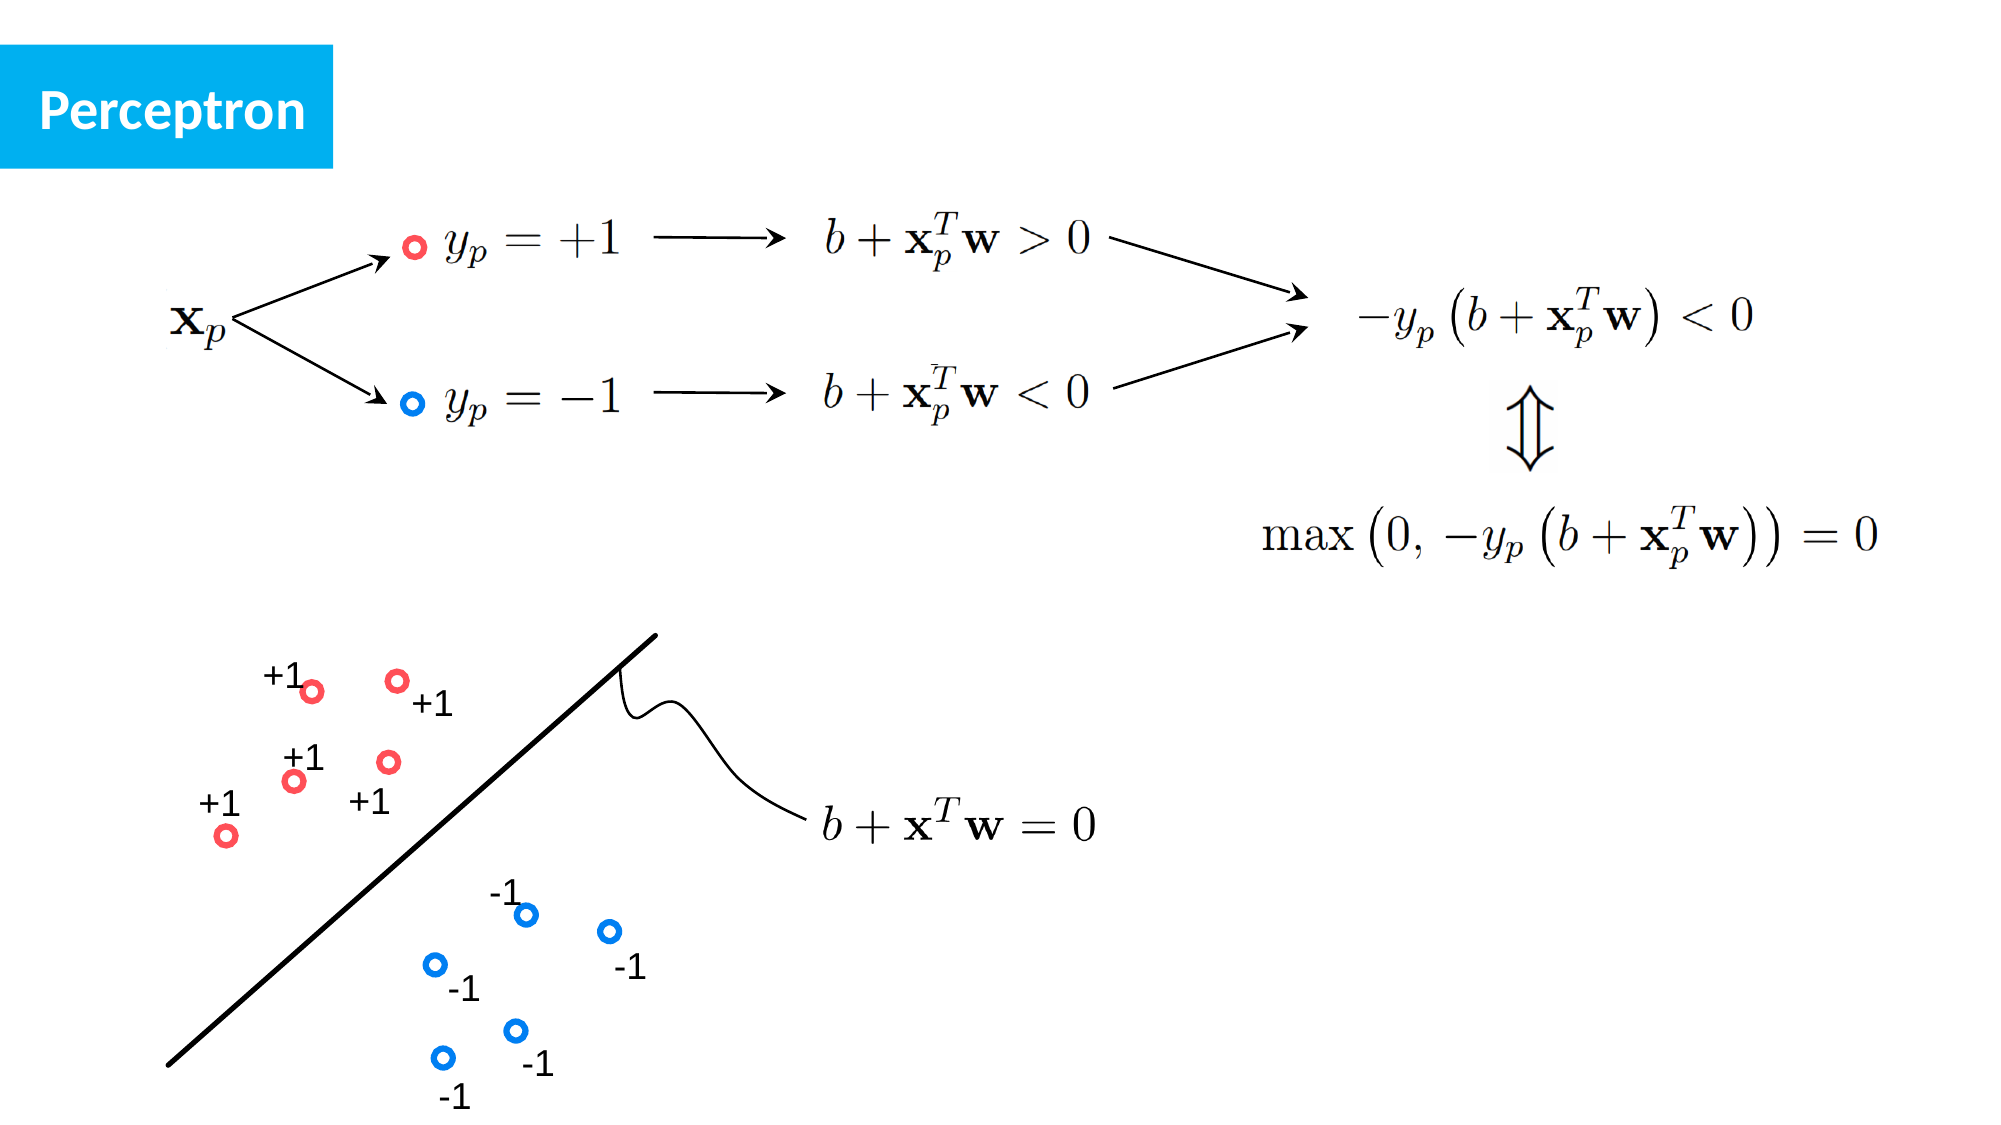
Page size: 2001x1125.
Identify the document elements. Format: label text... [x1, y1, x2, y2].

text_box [232, 256, 391, 318]
picture [813, 206, 1104, 273]
picture [166, 274, 232, 363]
picture [438, 367, 626, 432]
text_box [377, 849, 674, 1125]
text_box [403, 394, 423, 414]
text_box [405, 237, 425, 258]
text_box [660, 699, 807, 820]
picture [1350, 269, 1756, 362]
picture [437, 204, 625, 273]
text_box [167, 857, 372, 1066]
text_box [232, 318, 388, 405]
picture [1250, 498, 1881, 576]
picture [819, 789, 1142, 853]
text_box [171, 643, 475, 853]
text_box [167, 635, 656, 847]
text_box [1112, 326, 1309, 389]
picture [813, 364, 1104, 430]
picture [1488, 380, 1558, 473]
text_box Perceptron [0, 44, 334, 169]
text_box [1108, 236, 1309, 299]
